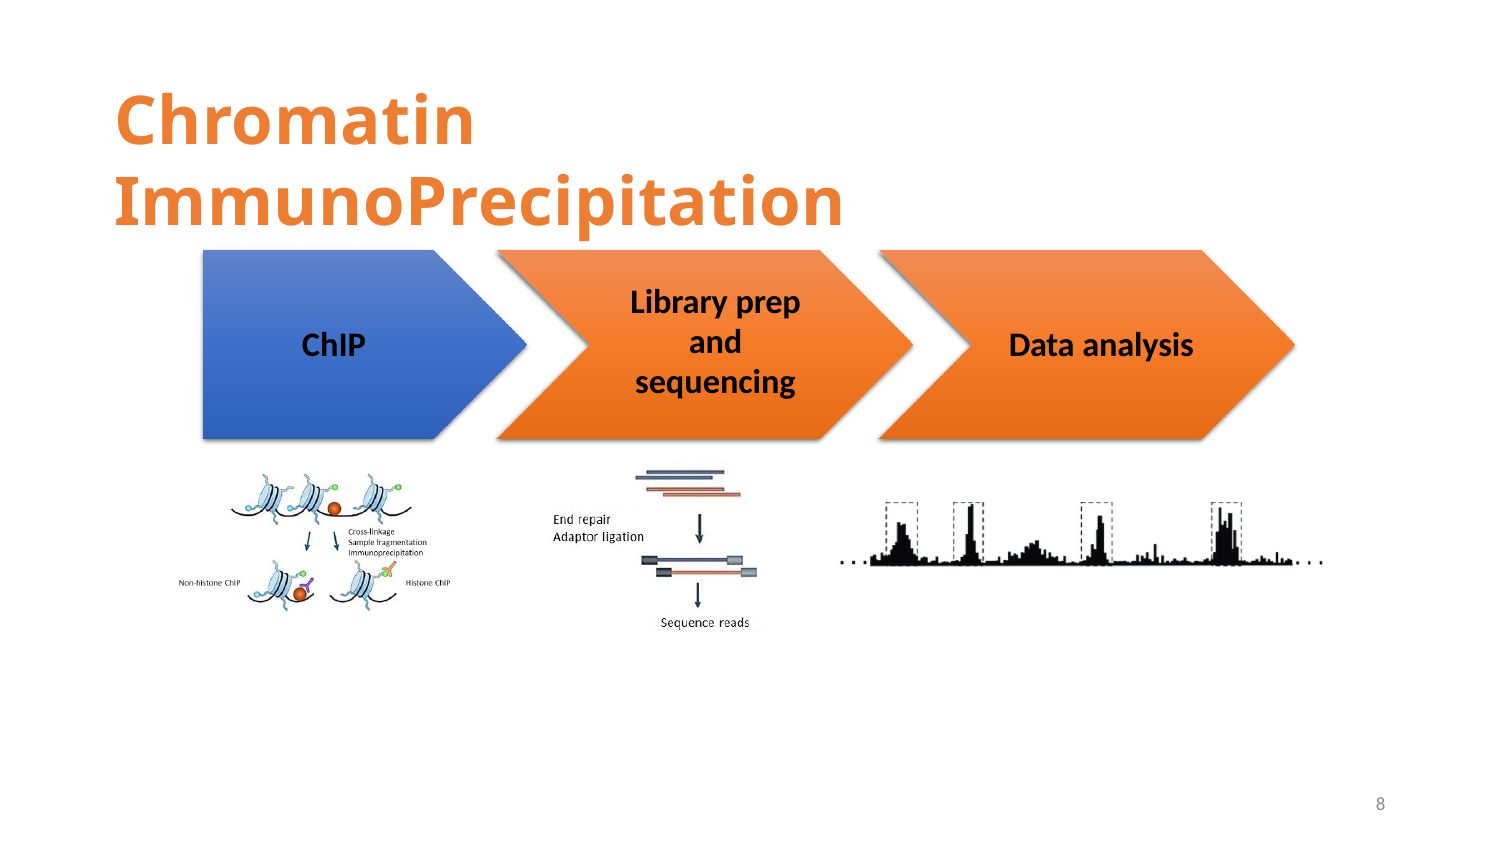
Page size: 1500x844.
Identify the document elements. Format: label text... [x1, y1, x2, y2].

picture [177, 459, 455, 612]
title Chromatin ImmunoPrecipitation [112, 75, 1006, 239]
picture [548, 459, 803, 632]
picture [838, 502, 1324, 568]
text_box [196, 245, 1302, 448]
text_box 8 [1371, 790, 1392, 815]
